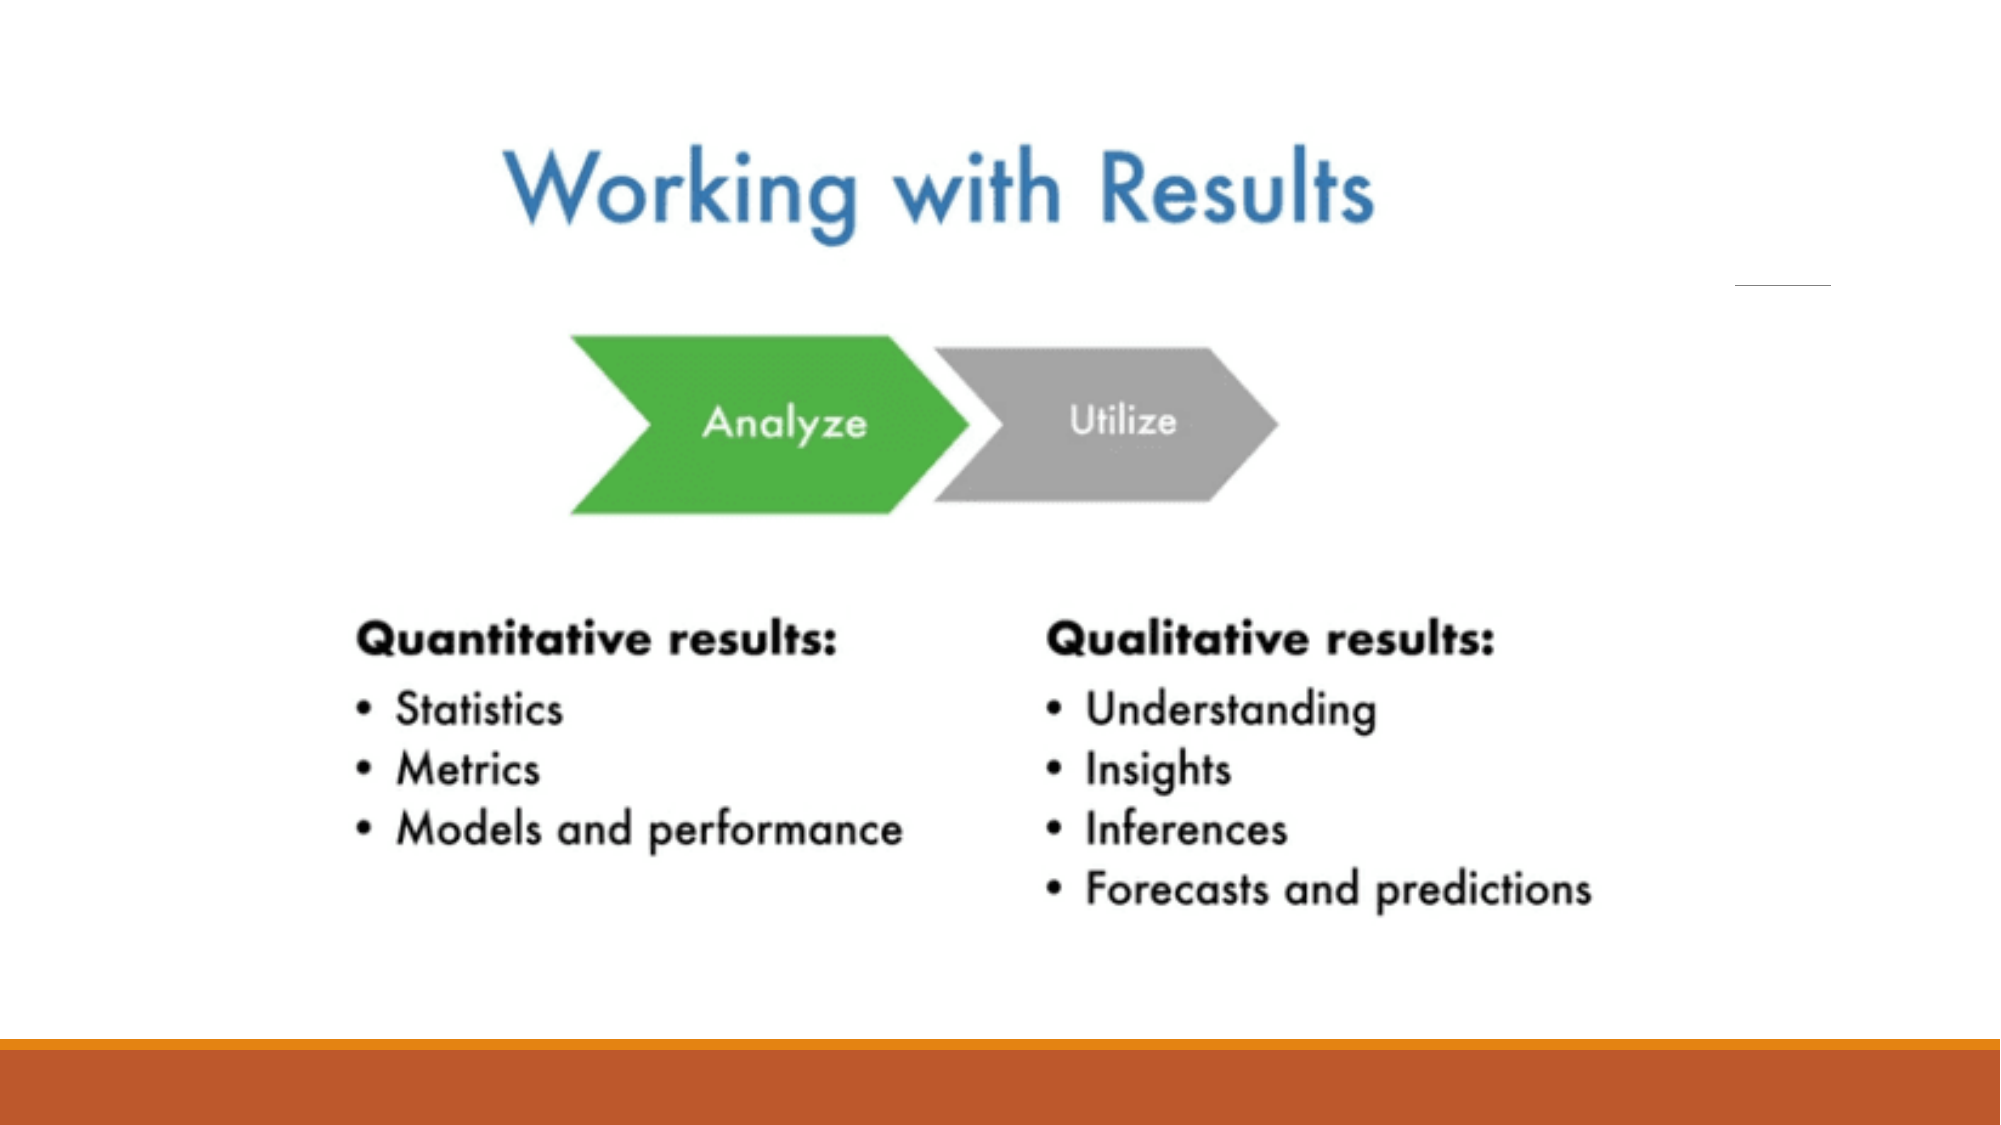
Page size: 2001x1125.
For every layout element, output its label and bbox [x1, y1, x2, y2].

picture [156, 104, 1736, 945]
